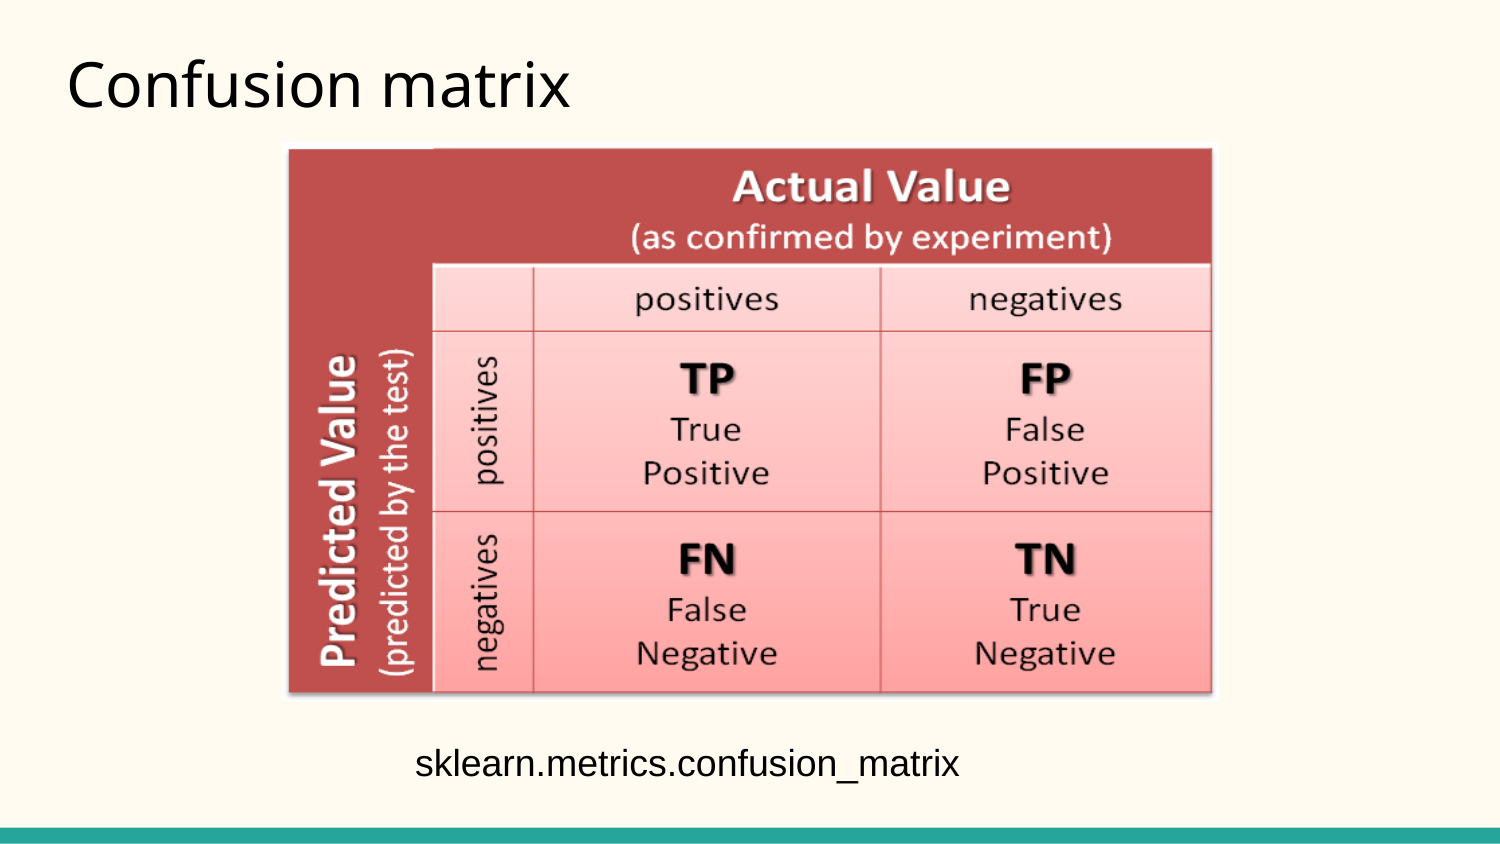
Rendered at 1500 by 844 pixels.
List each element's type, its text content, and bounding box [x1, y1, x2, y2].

text_box sklearn.metrics.confusion_matrix [400, 723, 1361, 836]
picture [281, 142, 1219, 702]
title Confusion matrix [51, 29, 1449, 131]
